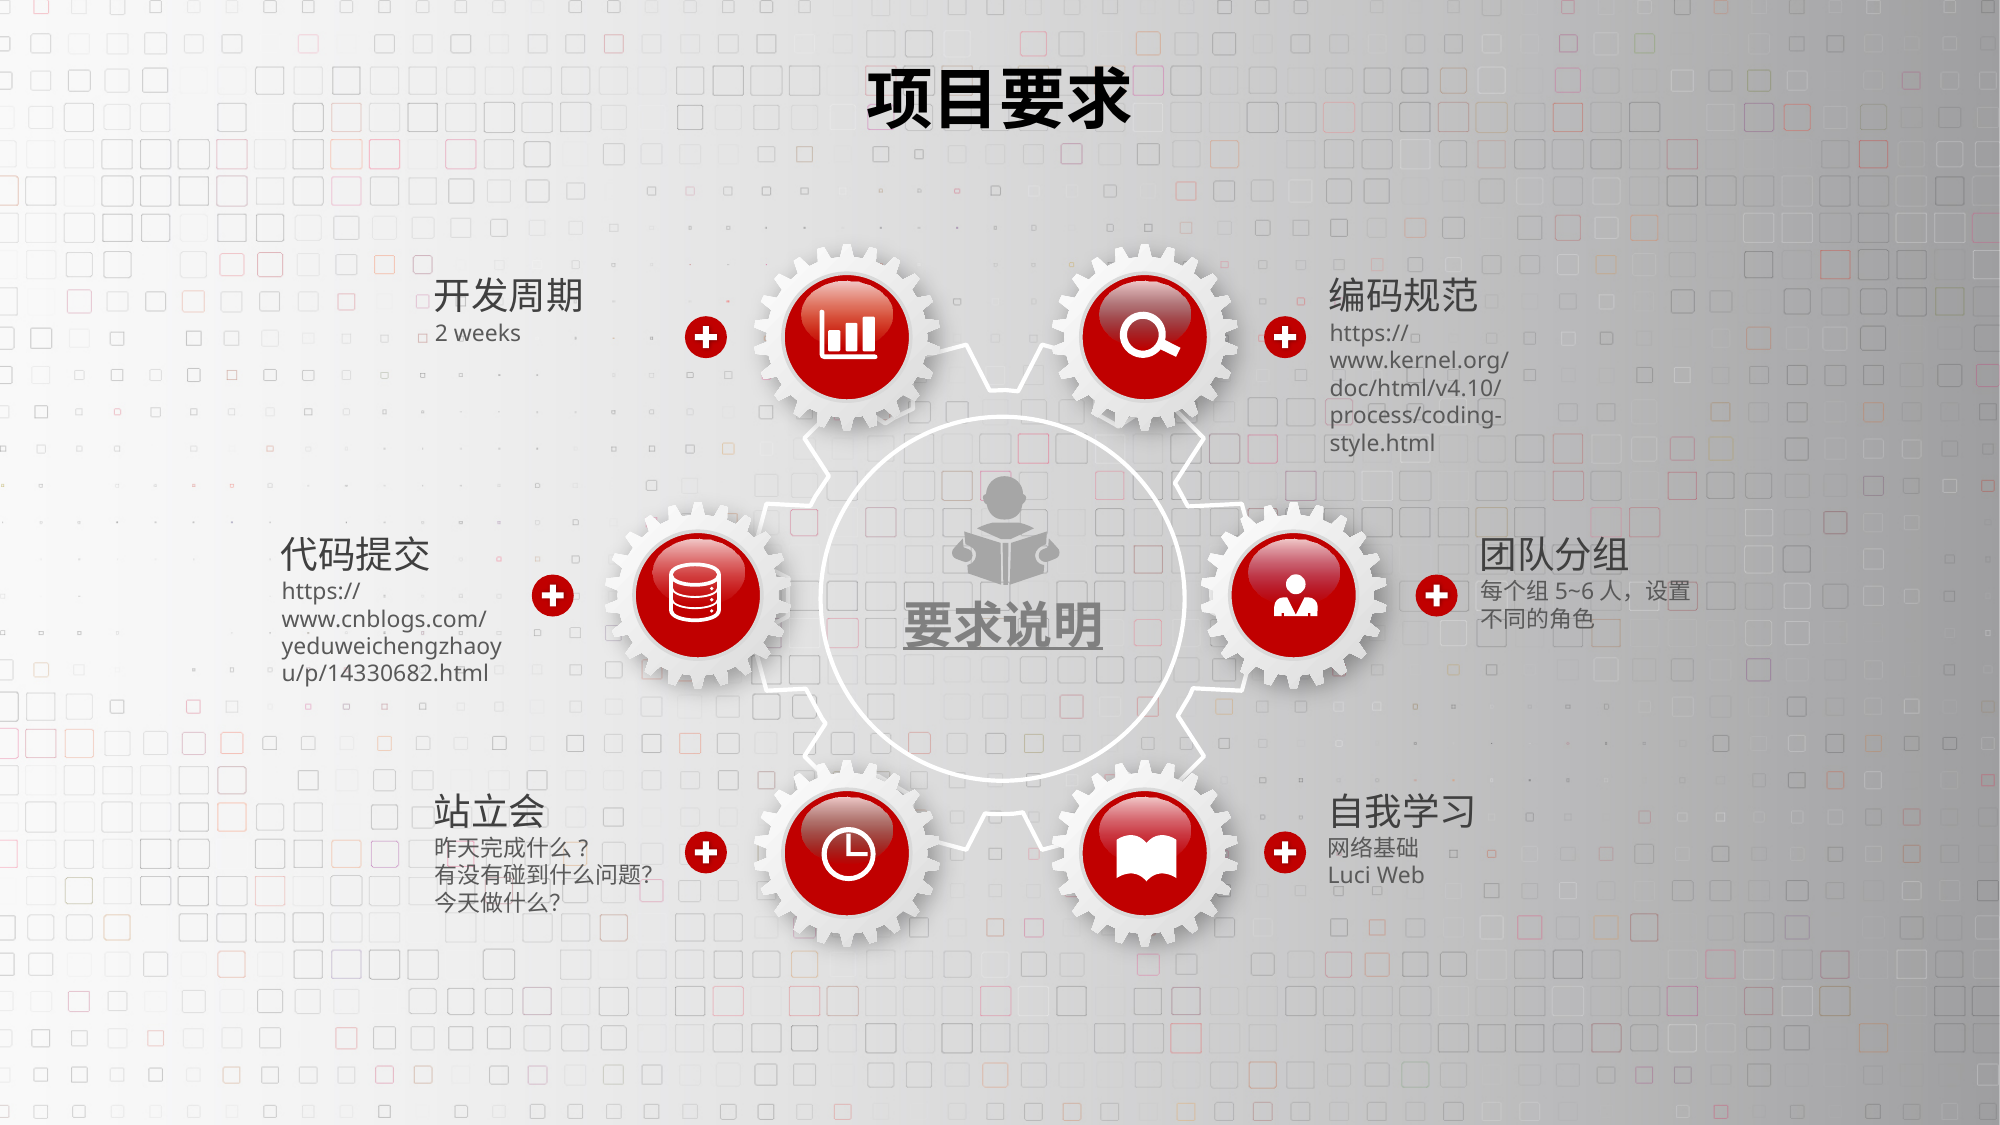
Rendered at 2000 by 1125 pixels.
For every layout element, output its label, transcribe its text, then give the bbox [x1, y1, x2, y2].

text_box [1273, 573, 1318, 617]
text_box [712, 315, 728, 359]
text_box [703, 831, 728, 874]
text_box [754, 243, 940, 431]
text_box [944, 342, 1046, 429]
title 项目要求 [99, 45, 1900, 149]
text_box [418, 779, 699, 928]
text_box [265, 523, 564, 696]
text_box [1052, 243, 1238, 431]
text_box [1313, 264, 1601, 438]
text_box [950, 475, 1061, 585]
text_box [1085, 439, 1206, 758]
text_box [569, 574, 574, 617]
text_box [1200, 501, 1387, 689]
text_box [754, 760, 940, 947]
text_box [1263, 831, 1307, 874]
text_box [1312, 779, 1601, 898]
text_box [668, 562, 722, 623]
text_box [605, 501, 791, 689]
text_box [792, 439, 920, 758]
text_box 要求说明 [856, 585, 1151, 661]
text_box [1415, 574, 1458, 617]
text_box [944, 768, 1046, 852]
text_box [1263, 315, 1307, 359]
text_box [1052, 760, 1238, 947]
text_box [1464, 523, 1756, 641]
picture [0, 0, 2000, 1125]
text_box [418, 264, 710, 355]
